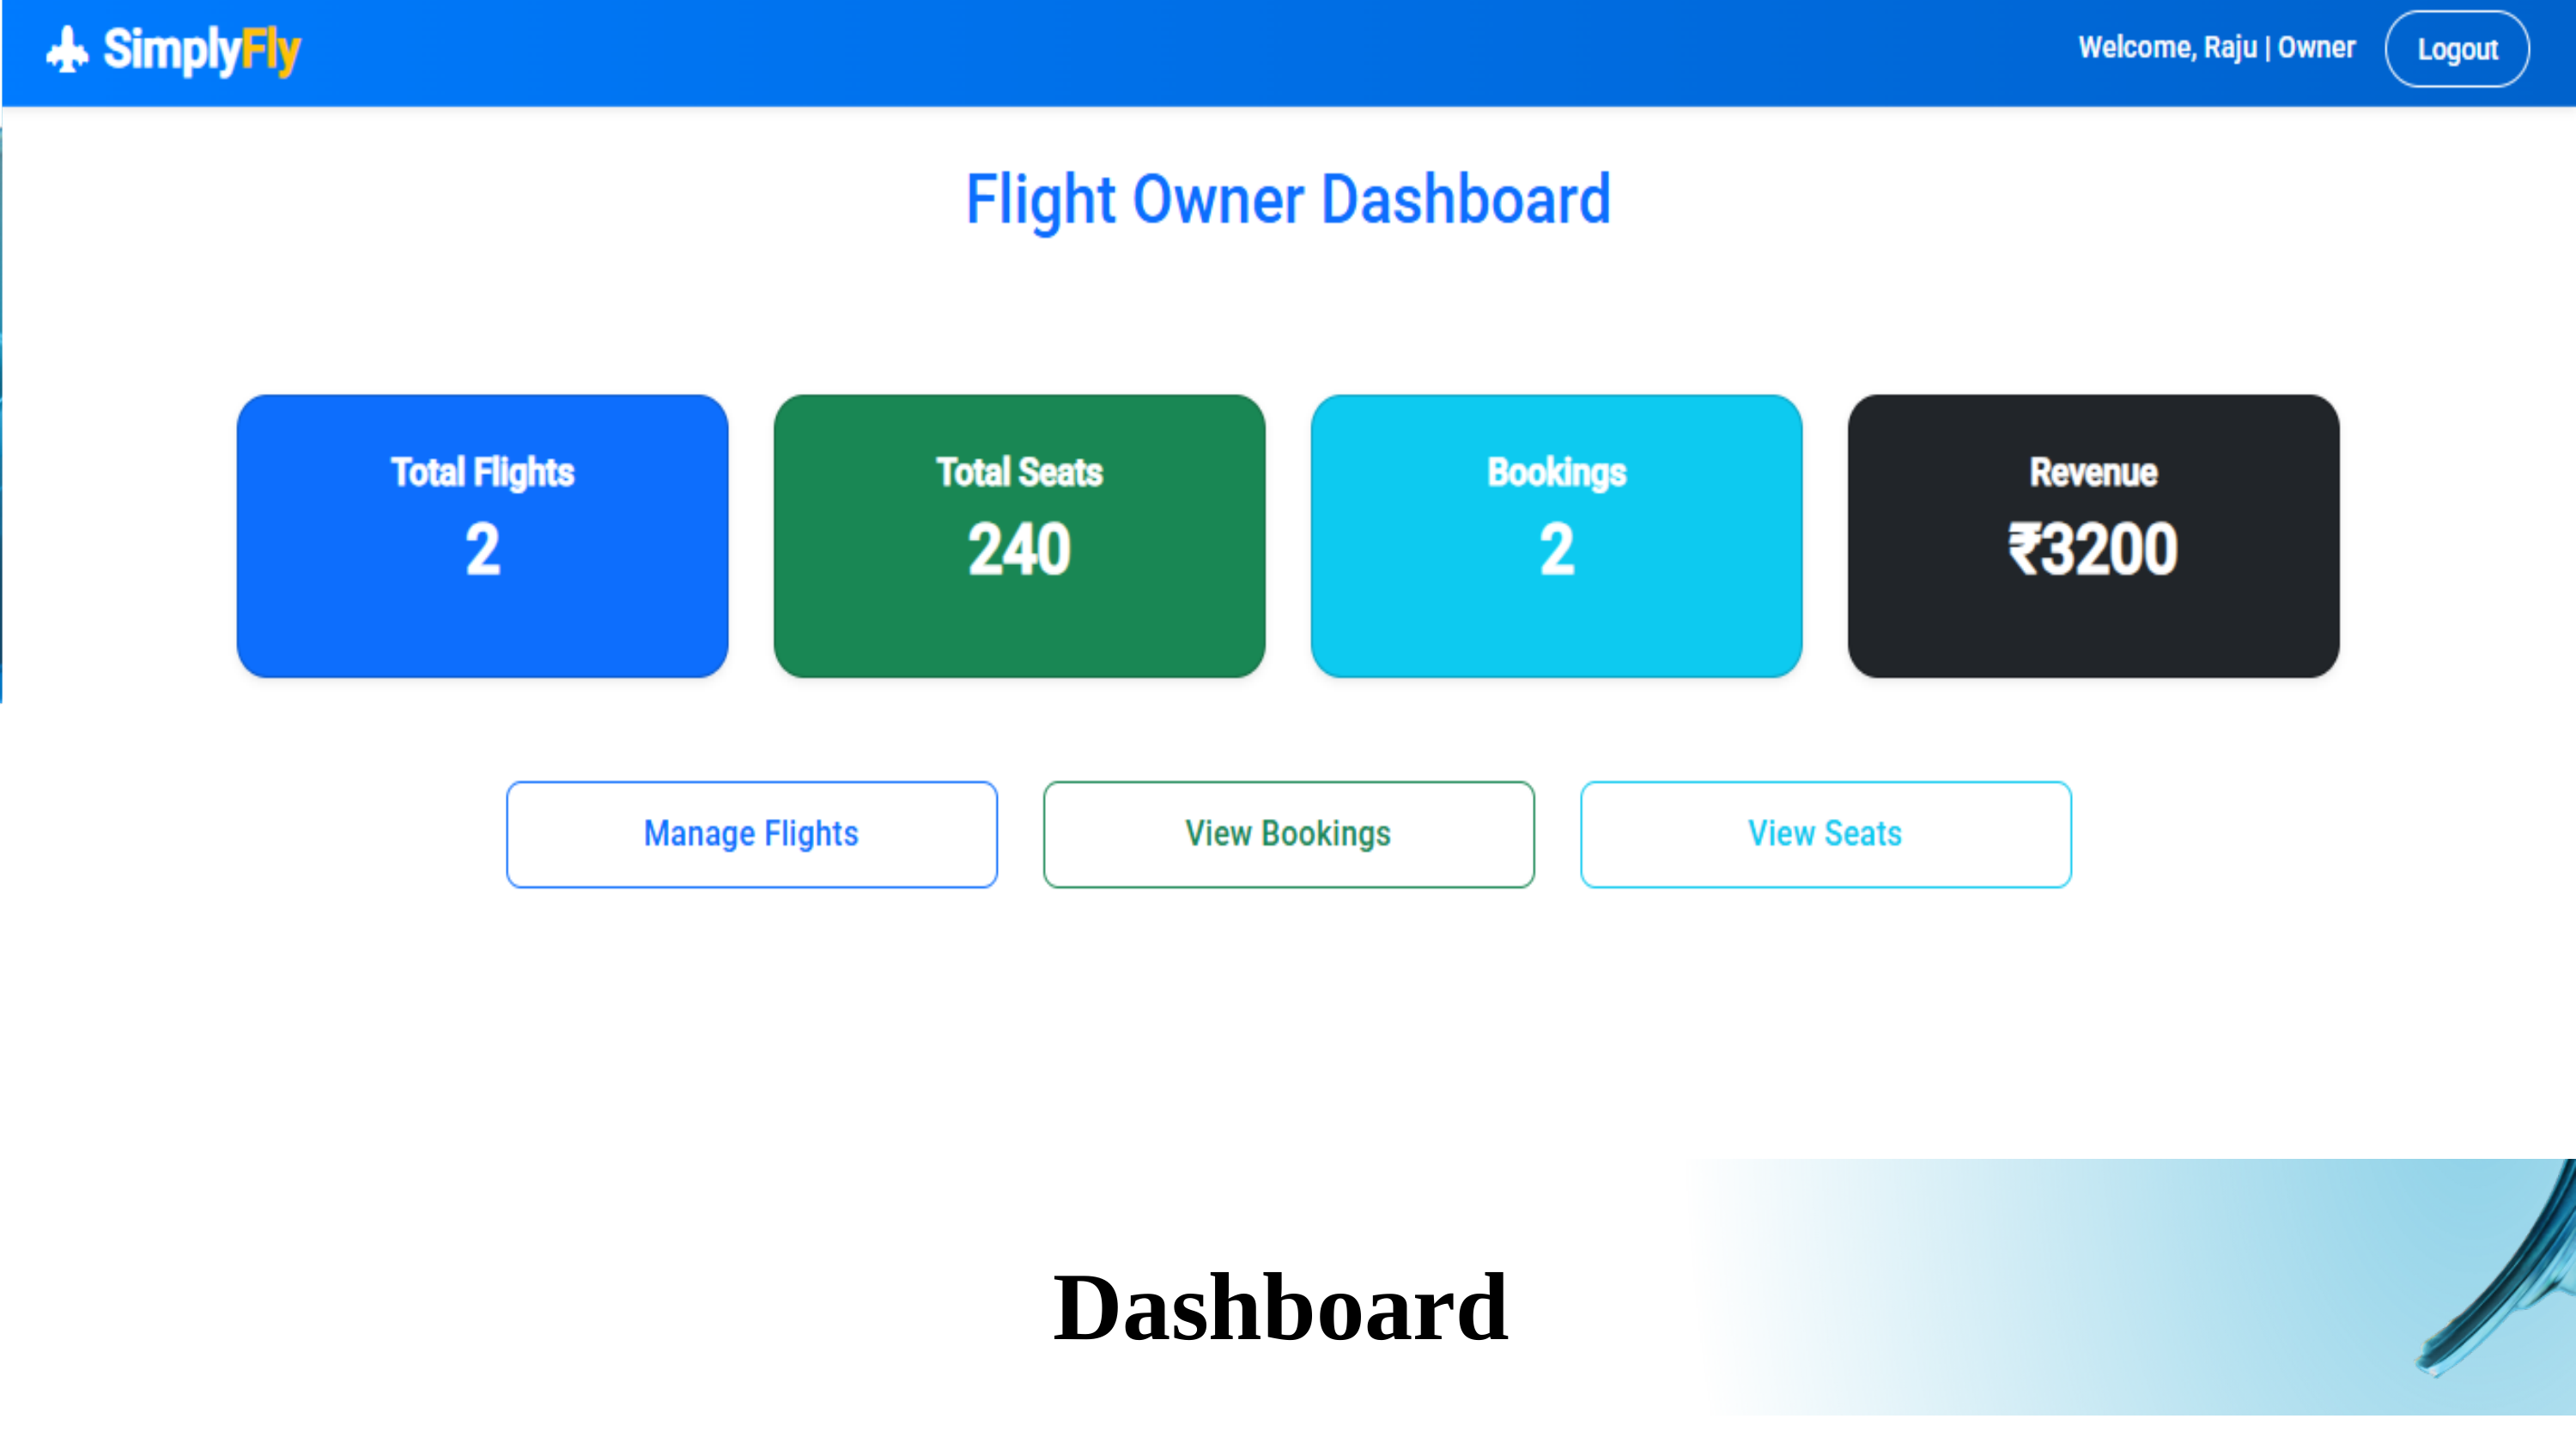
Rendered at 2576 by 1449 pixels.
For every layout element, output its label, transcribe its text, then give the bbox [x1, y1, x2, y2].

picture [0, 0, 2576, 1448]
text_box Dashboard [1040, 1236, 1133, 1366]
